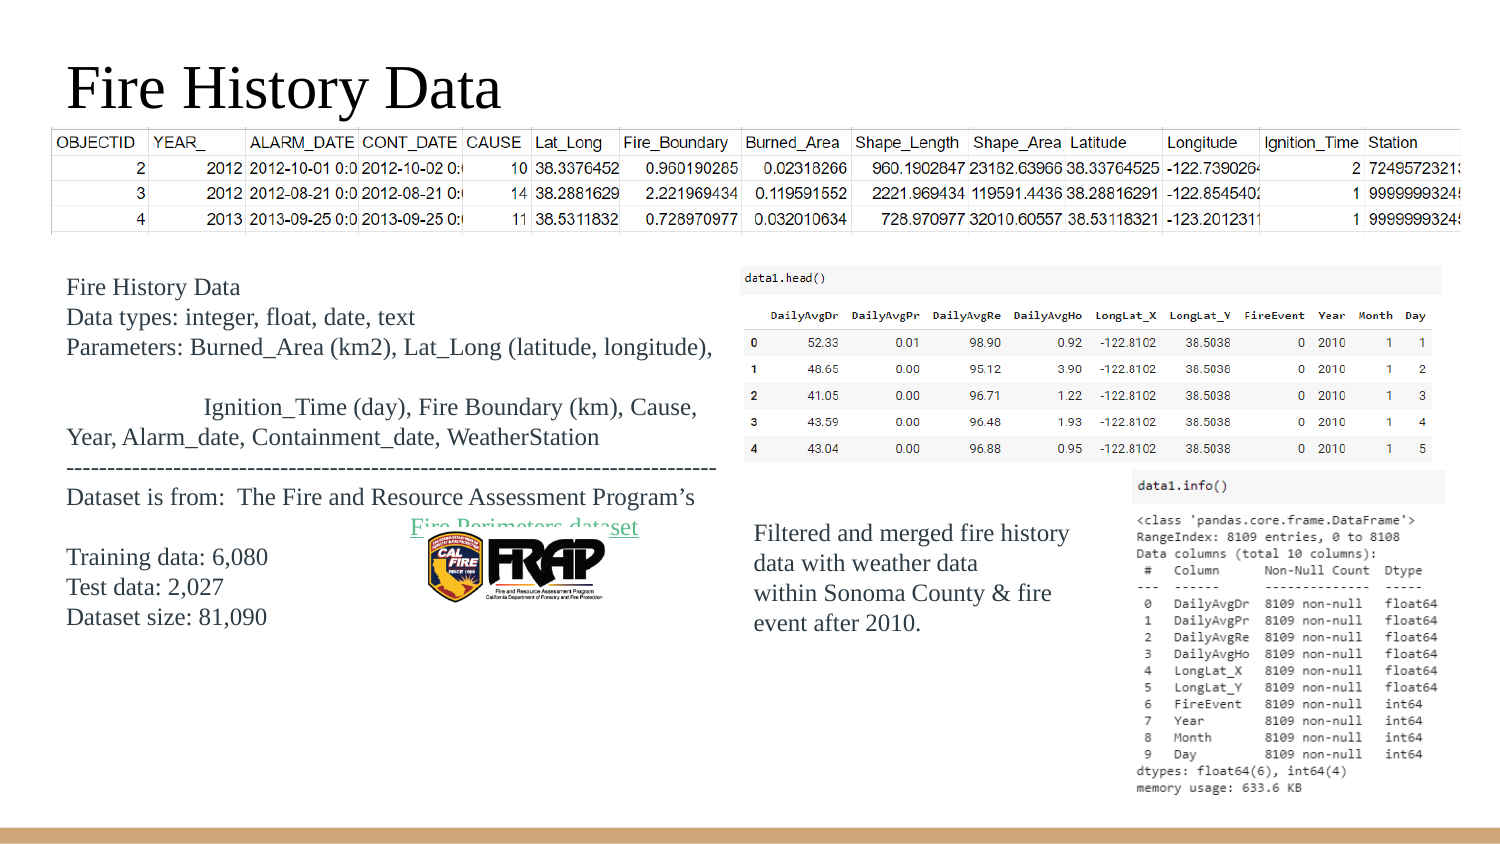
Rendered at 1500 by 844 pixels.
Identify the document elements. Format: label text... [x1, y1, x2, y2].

list Fire History Data Data types: integer, float, date, text Parameters: Burned_Area (km2), Lat_Long (latitude, longitude), Ignition_Time (day), Fire Boundary (km), Cause, Year, Alarm_date, Containment_date, WeatherStation -------------------------------------------------------------------------------Dataset is from: The Fire and Resource Assessment Program’s Fire Perimeters dataset Training data: 6,080 Test data: 2,027 Dataset size: 81,090 [51, 255, 741, 752]
picture [50, 127, 1461, 235]
title Fire History Data [51, 0, 1449, 125]
text_box Filtered and merged fire history data with weather data within Sonoma County & fire event after 2010. [738, 509, 1113, 644]
picture [740, 266, 1445, 795]
picture [424, 527, 609, 610]
